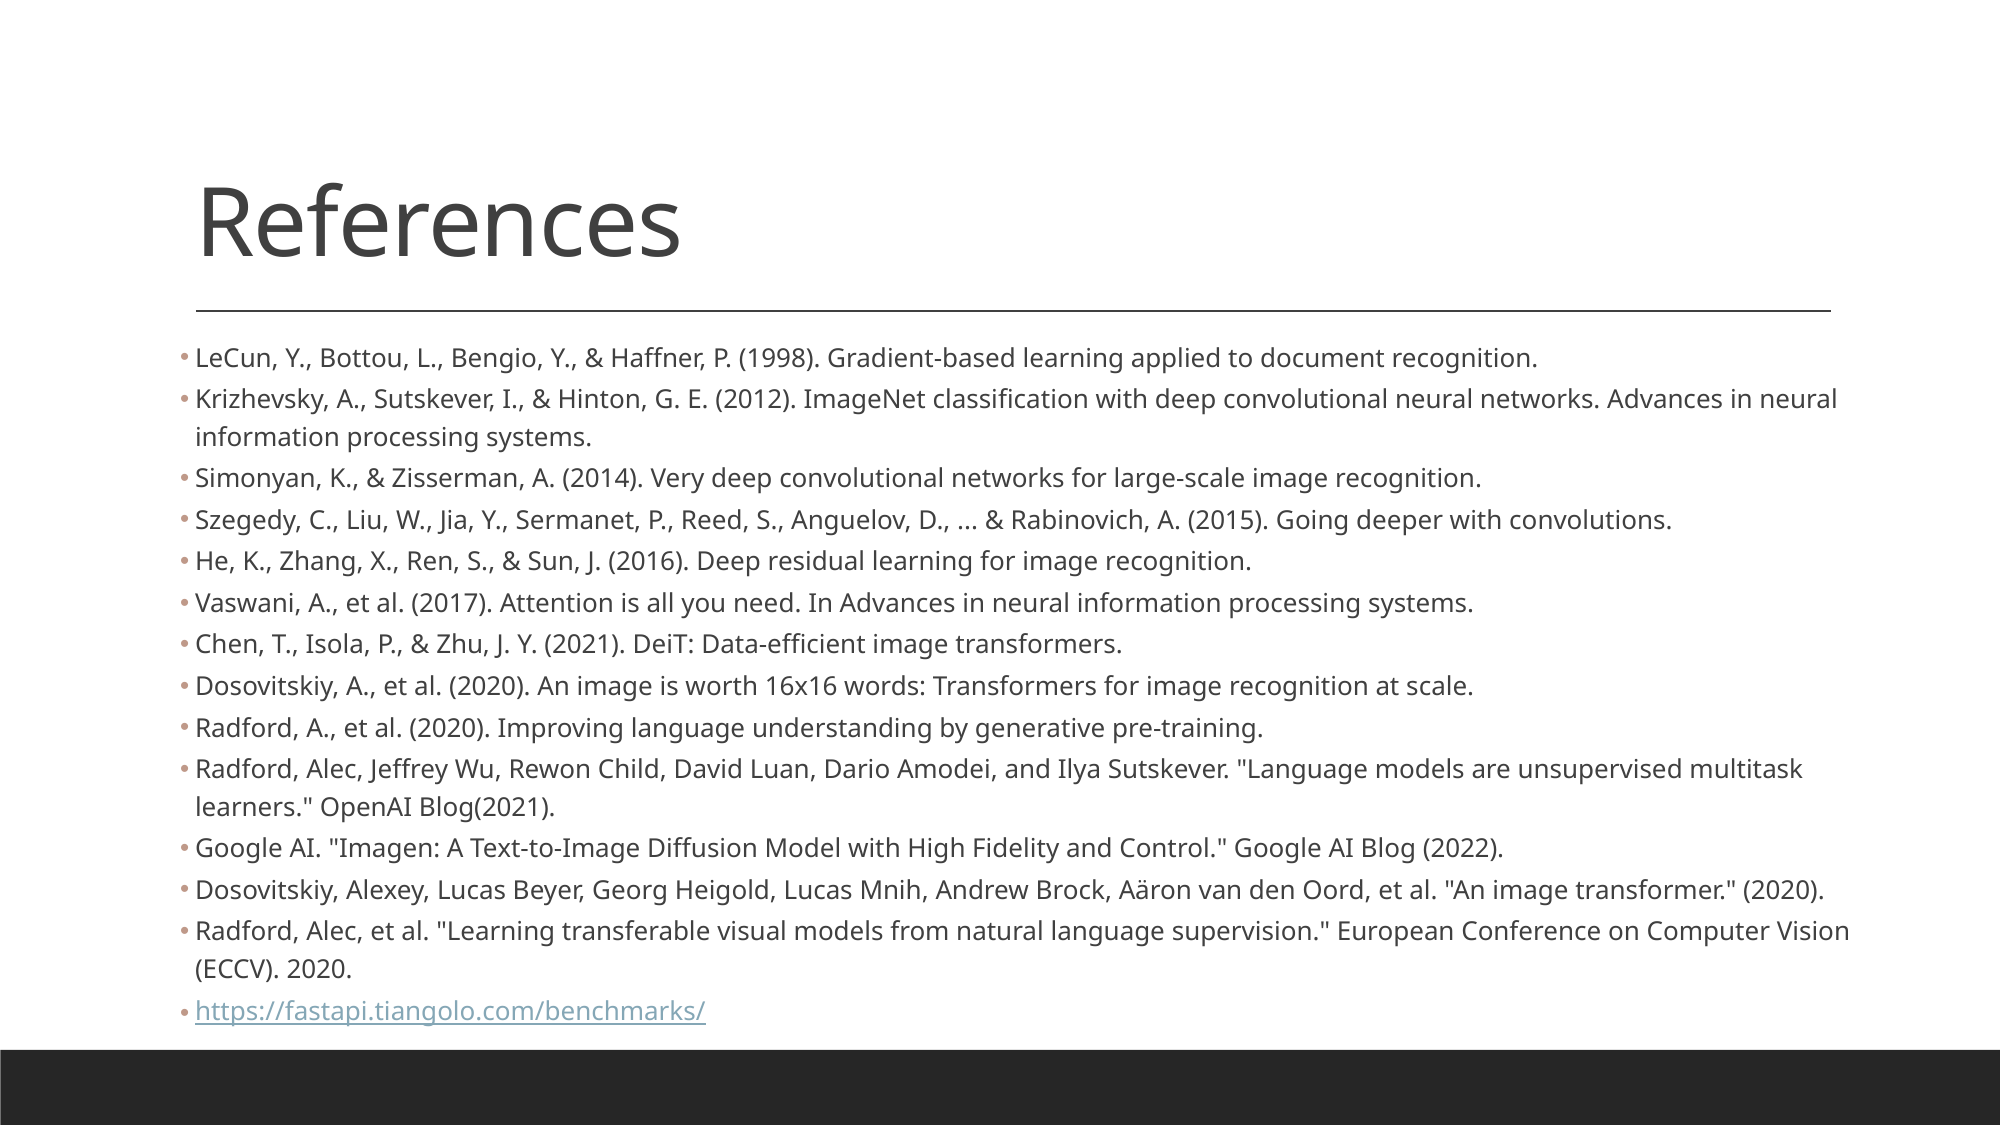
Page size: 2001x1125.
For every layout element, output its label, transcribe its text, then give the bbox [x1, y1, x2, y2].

title References [180, 47, 1830, 285]
list LeCun, Y., Bottou, L., Bengio, Y., & Haffner, P. (1998). Gradient-based learning applied to document recognition. Krizhevsky, A., Sutskever, I., & Hinton, G. E. (2012). ImageNet classification with deep convolutional neural networks. Advances in neural information processing systems. Simonyan, K., & Zisserman, A. (2014). Very deep convolutional networks for large-scale image recognition. Szegedy, C., Liu, W., Jia, Y., Sermanet, P., Reed, S., Anguelov, D., ... & Rabinovich, A. (2015). Going deeper with convolutions. He, K., Zhang, X., Ren, S., & Sun, J. (2016). Deep residual learning for image recognition. Vaswani, A., et al. (2017). Attention is all you need. In Advances in neural information processing systems. Chen, T., Isola, P., & Zhu, J. Y. (2021). DeiT: Data-efficient image transformers. Dosovitskiy, A., et al. (2020). An image is worth 16x16 words: Transformers for image recognition at scale. Radford, A., et al. (2020). Improving language understanding by generative pre-training. Radford, Alec, Jeffrey Wu, Rewon Child, David Luan, Dario Amodei, and Ilya Sutskever. "Language models are unsupervised multitask learners." OpenAI Blog(2021). Google AI. "Imagen: A Text-to-Image Diffusion Model with High Fidelity and Control." Google AI Blog (2022). Dosovitskiy, Alexey, Lucas Beyer, Georg Heigold, Lucas Mnih, Andrew Brock, Aäron van den Oord, et al. "An image transformer." (2020). Radford, Alec, et al. "Learning transferable visual models from natural language supervision." European Conference on Computer Vision (ECCV). 2020. https://fastapi.tiangolo.com/benchmarks/ [180, 327, 1876, 1040]
